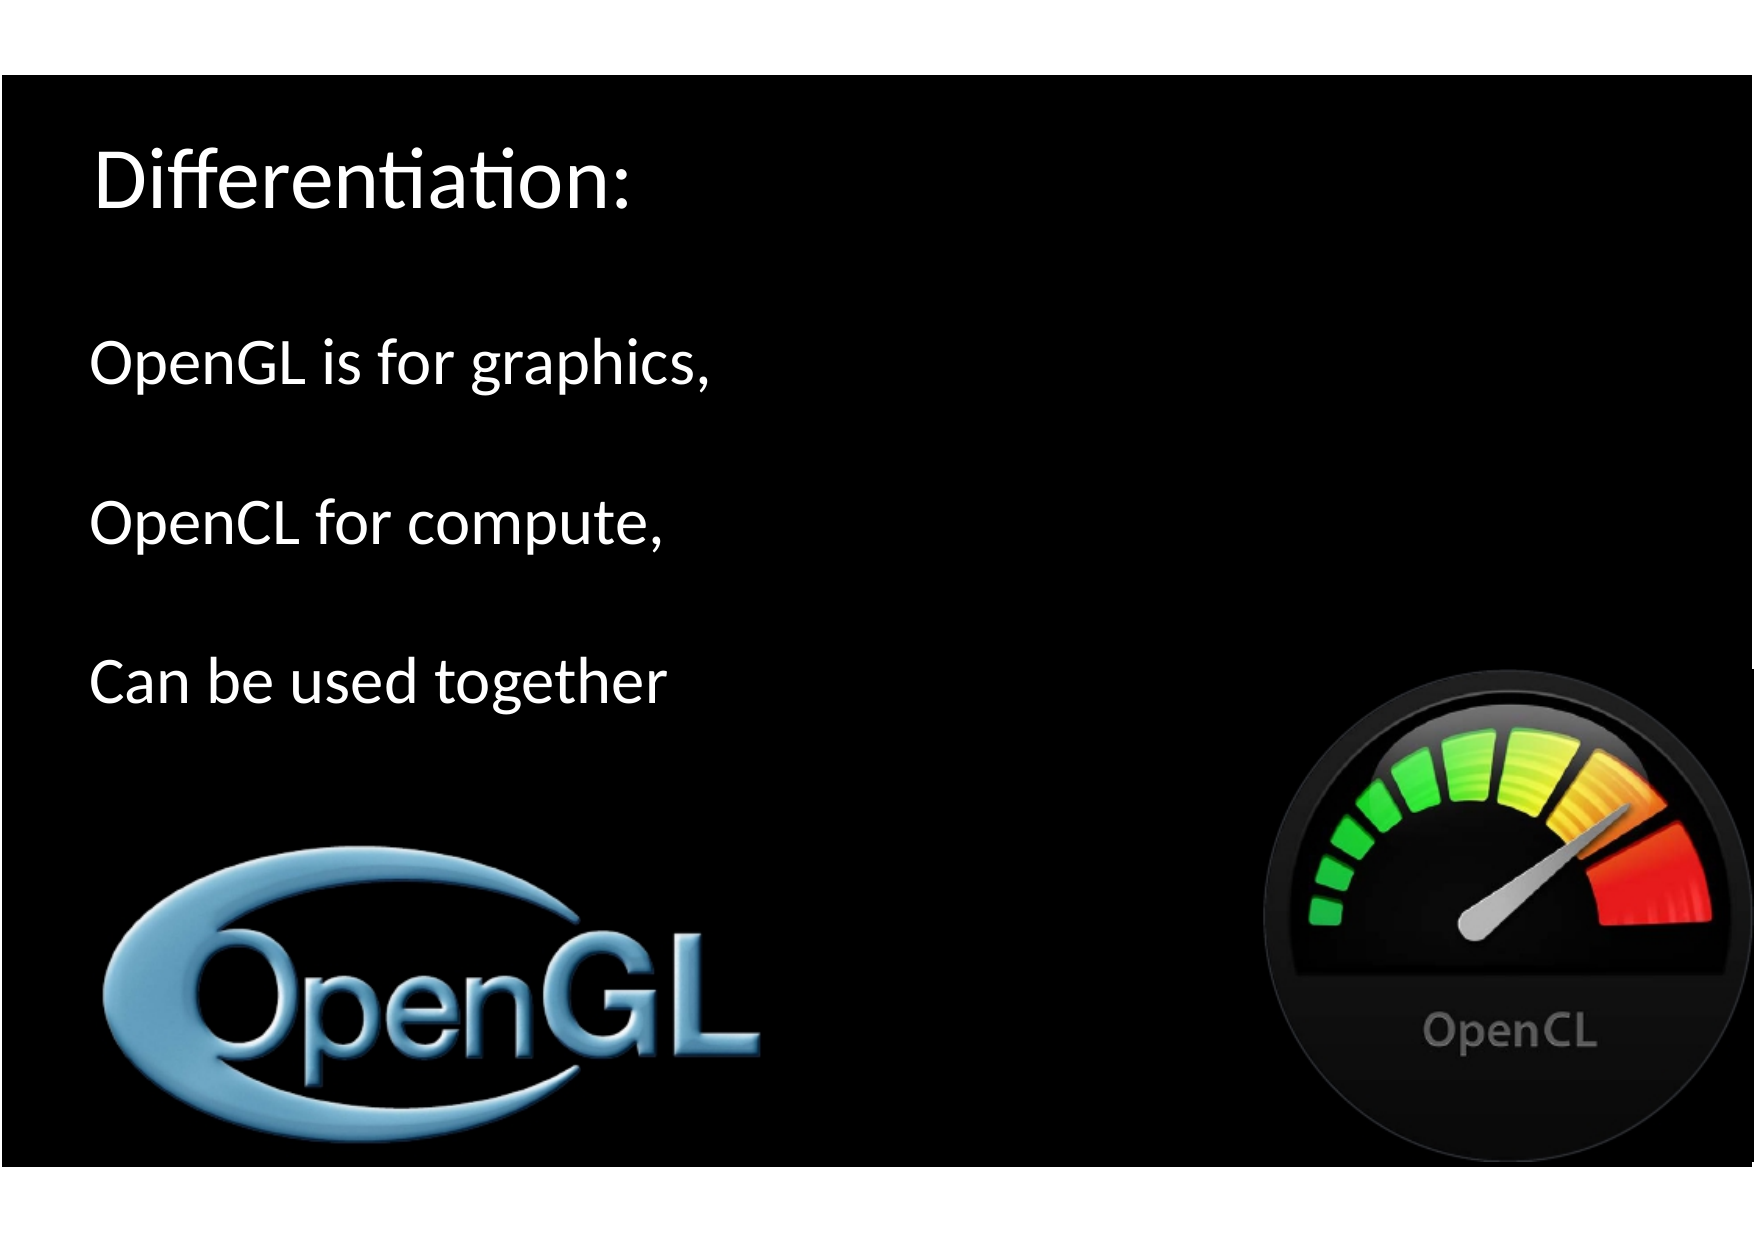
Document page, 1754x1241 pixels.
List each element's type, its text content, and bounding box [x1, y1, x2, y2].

text_box Differentiation: [94, 132, 635, 234]
text_box OpenGL is for graphics, OpenCL for compute, Can be used together [89, 257, 1040, 875]
text_box [0, 73, 1754, 1169]
picture [1261, 669, 1754, 1162]
picture [89, 832, 784, 1165]
